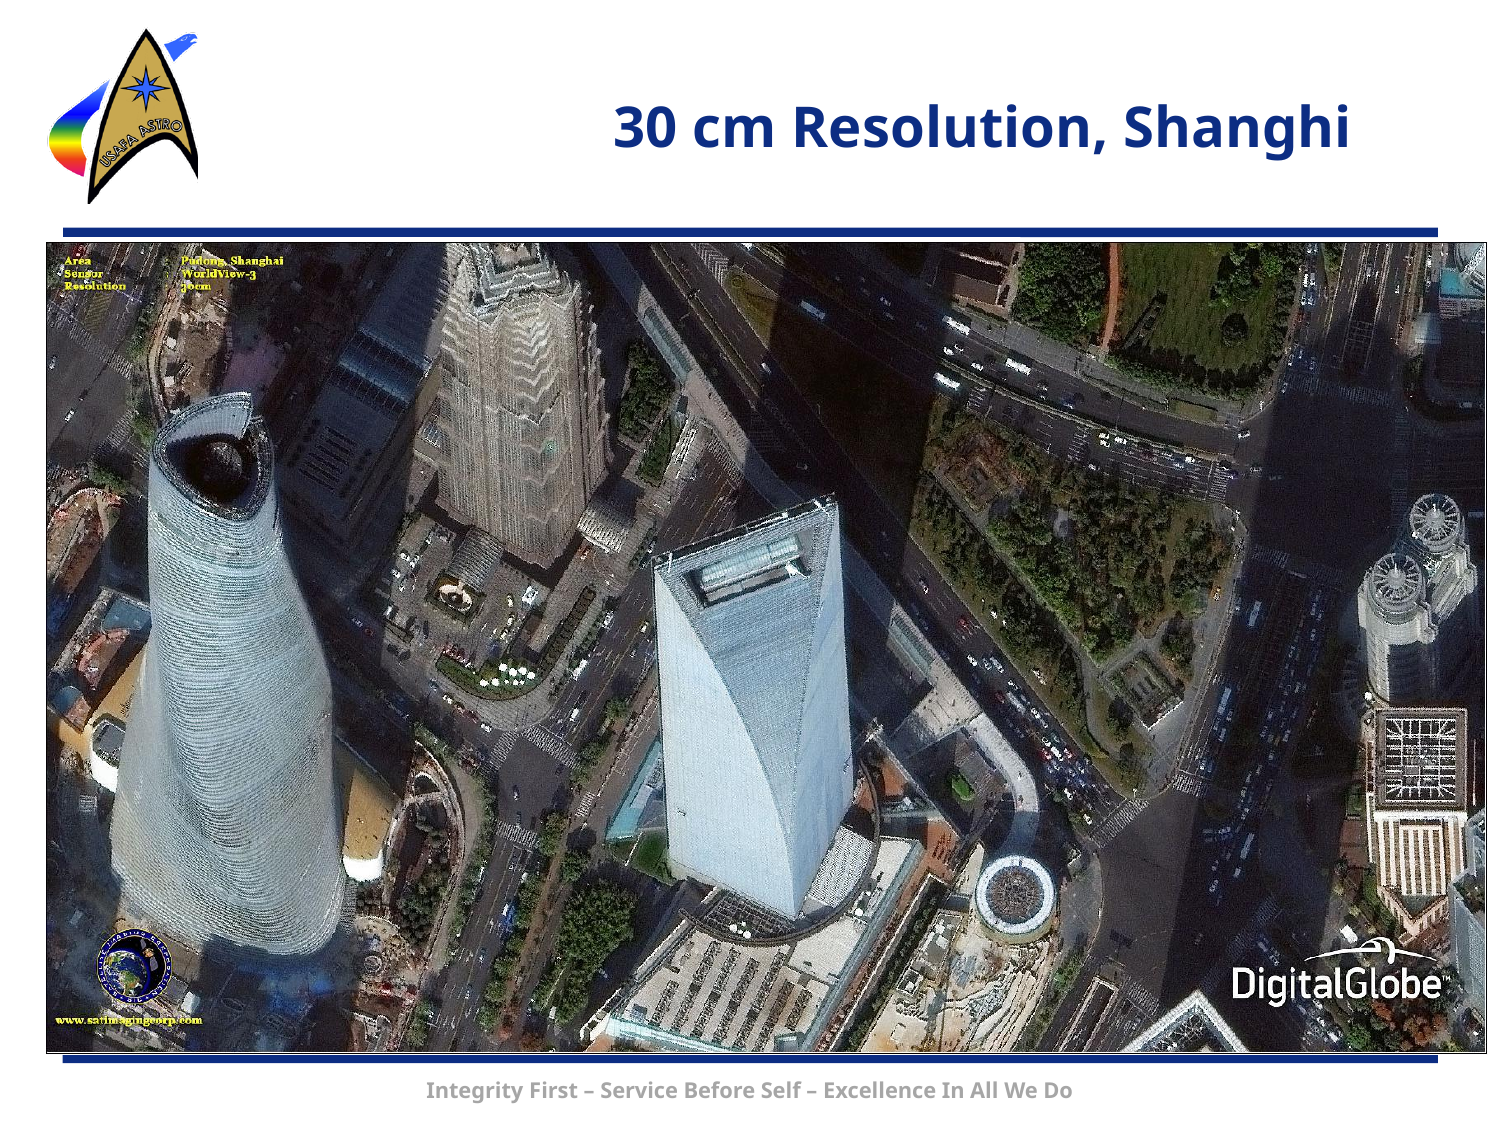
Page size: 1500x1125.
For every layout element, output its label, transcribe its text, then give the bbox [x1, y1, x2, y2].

text_box 30 cm Resolution, Shanghi [599, 83, 1500, 166]
picture [45, 242, 1488, 1055]
picture [37, 7, 224, 218]
